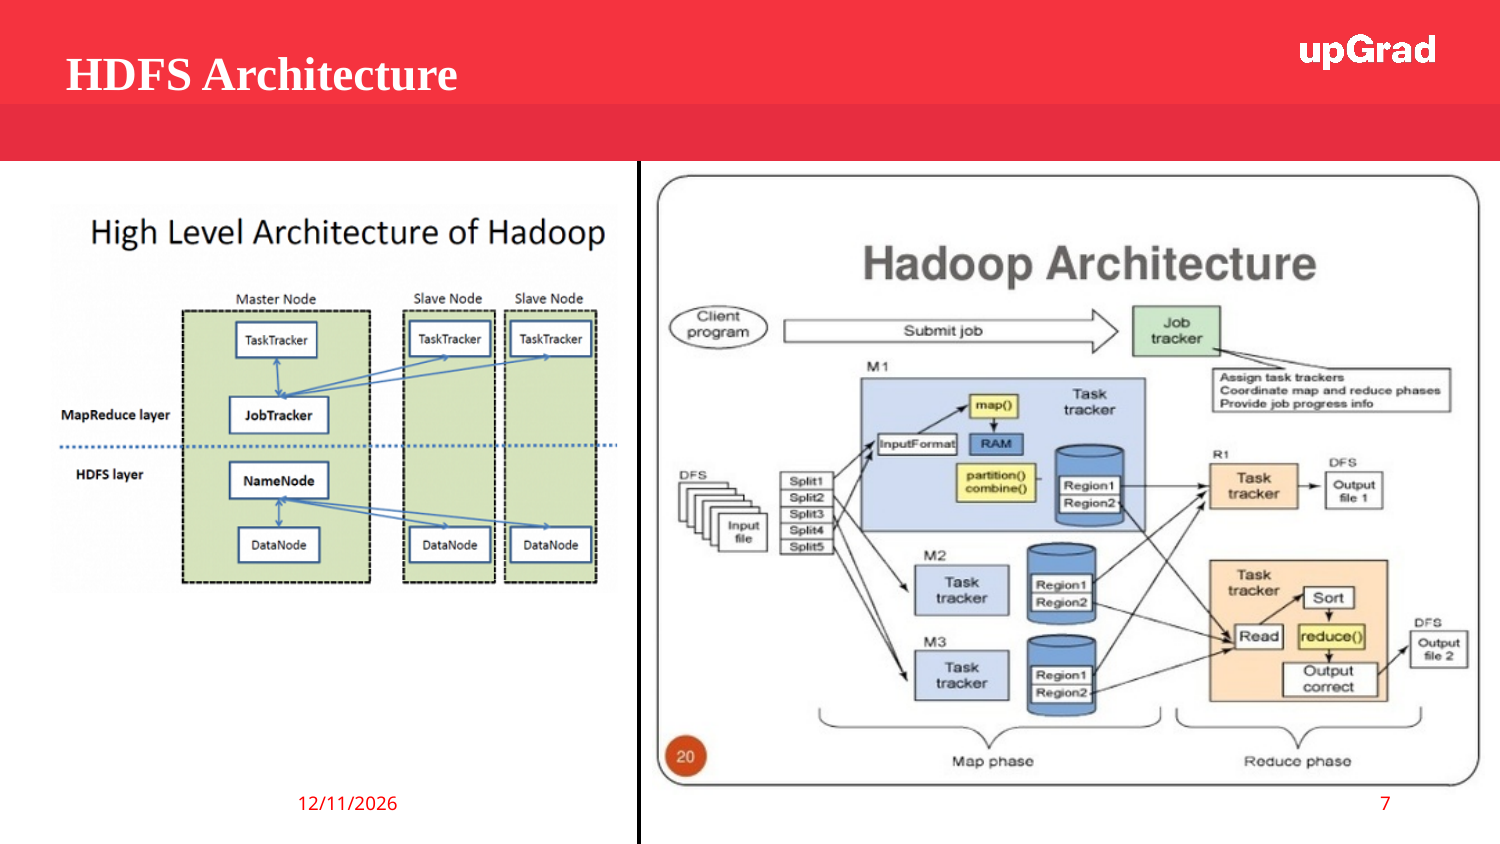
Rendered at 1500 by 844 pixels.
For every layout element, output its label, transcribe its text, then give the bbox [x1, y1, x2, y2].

picture [50, 204, 618, 593]
slide_number 7 [1068, 795, 1406, 828]
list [652, 170, 1485, 795]
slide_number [282, 782, 620, 828]
text_box [0, 103, 1500, 162]
picture [1300, 34, 1435, 70]
text_box HDFS Architecture [50, 42, 755, 103]
